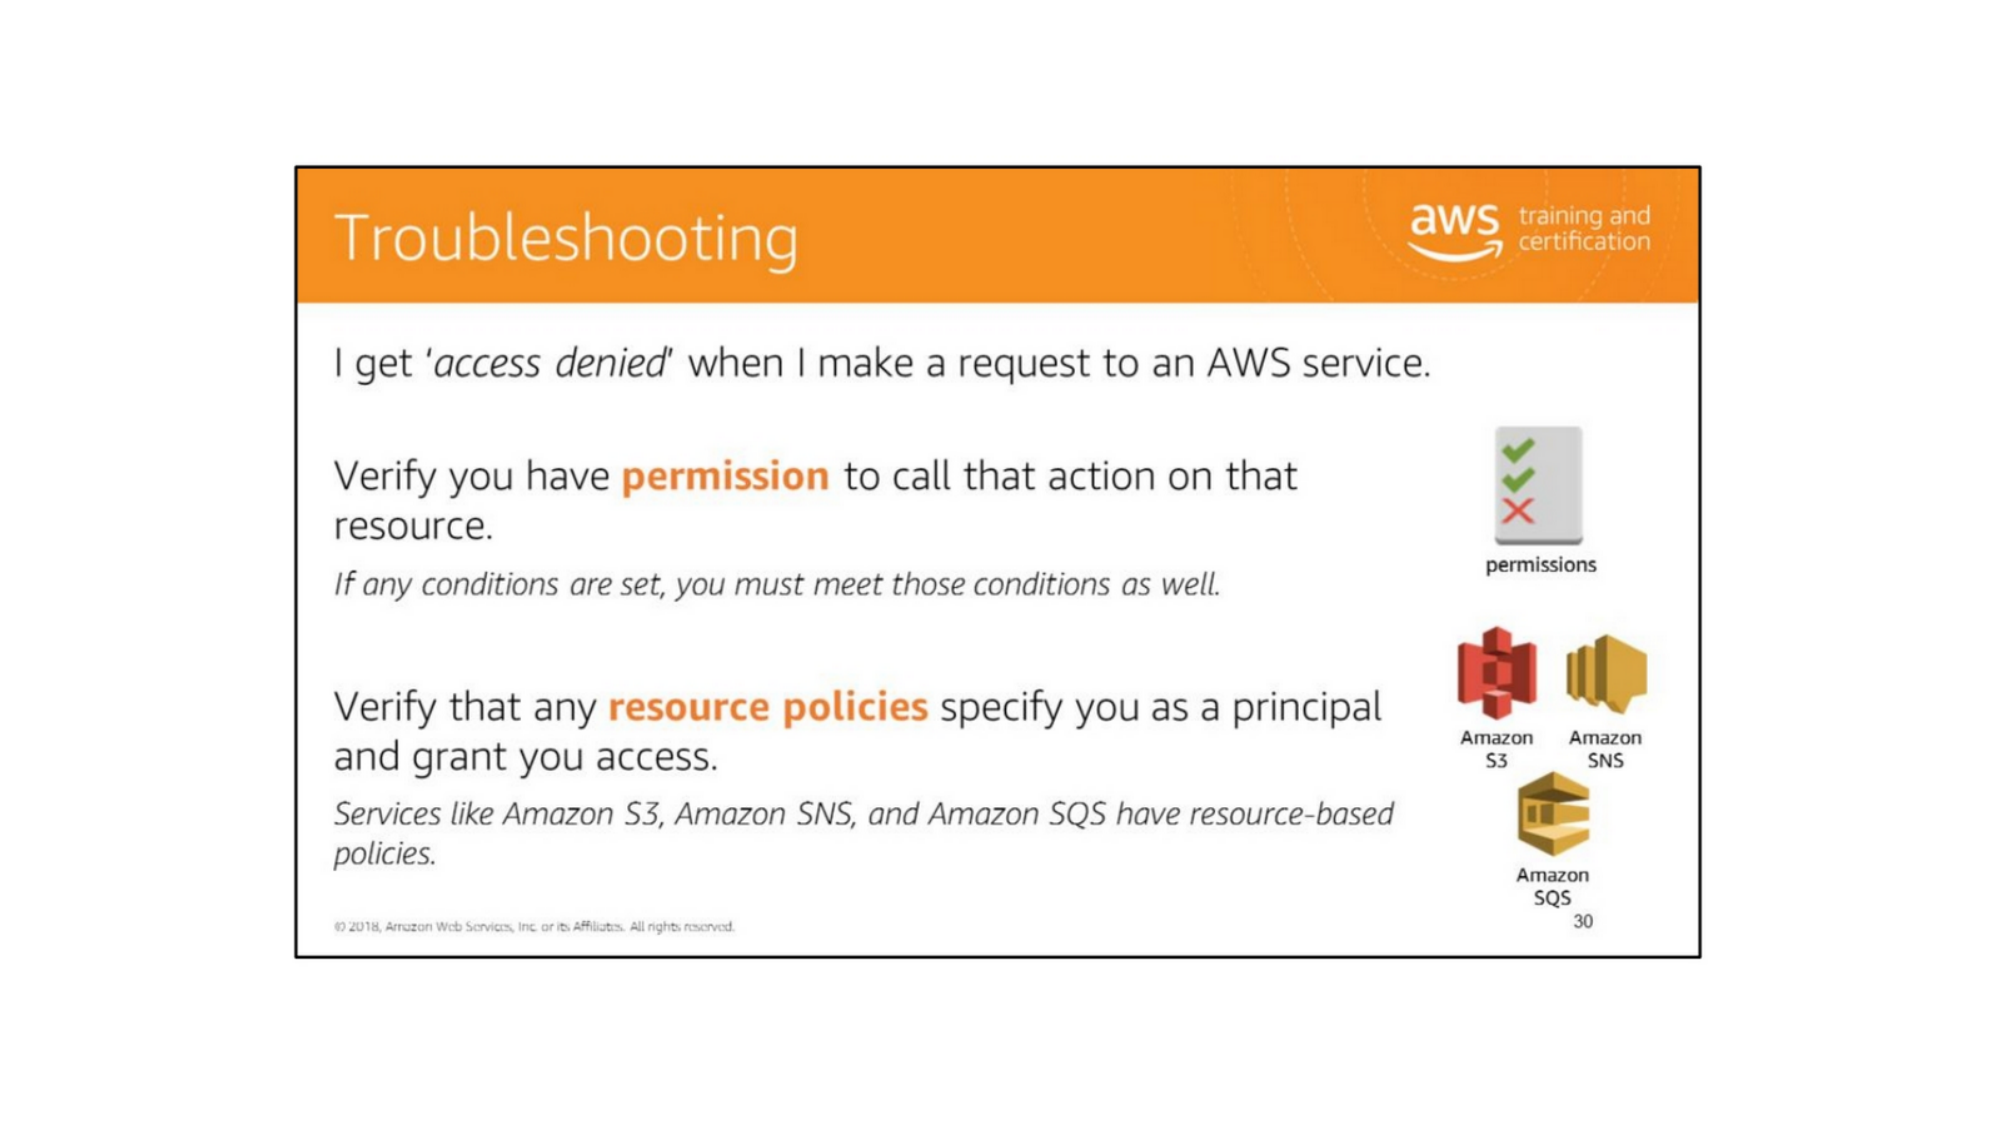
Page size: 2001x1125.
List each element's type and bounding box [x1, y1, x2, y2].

picture [292, 155, 1708, 970]
